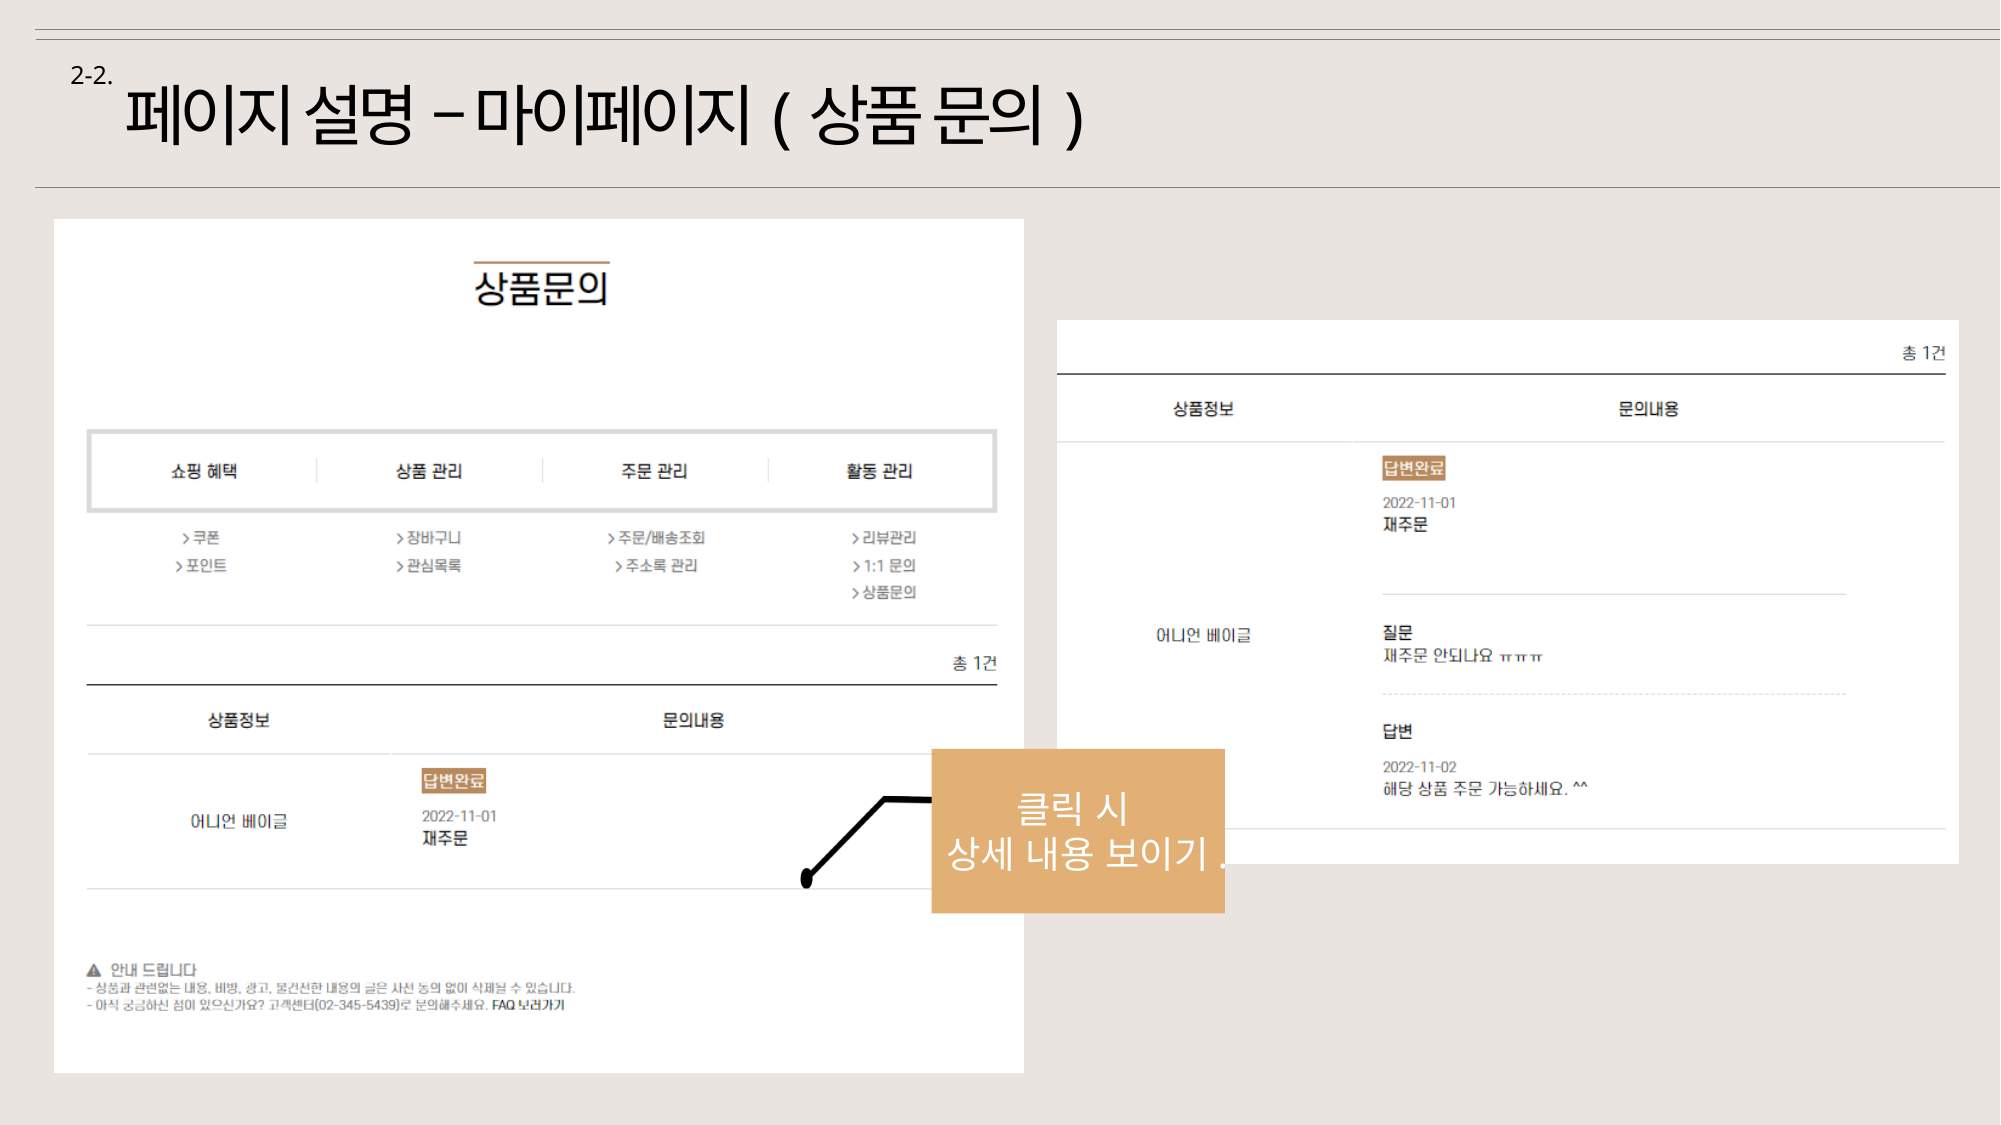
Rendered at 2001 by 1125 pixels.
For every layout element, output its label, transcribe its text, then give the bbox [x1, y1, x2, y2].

text_box 클릭 시 상세 내용 보이기. [1024, 748, 1226, 914]
picture [1057, 320, 1959, 864]
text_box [801, 796, 1000, 890]
picture [54, 219, 1024, 1073]
text_box 페이지 설명 – 마이페이지(상품 문의) [109, 66, 1099, 162]
text_box 2-2. [55, 52, 129, 98]
